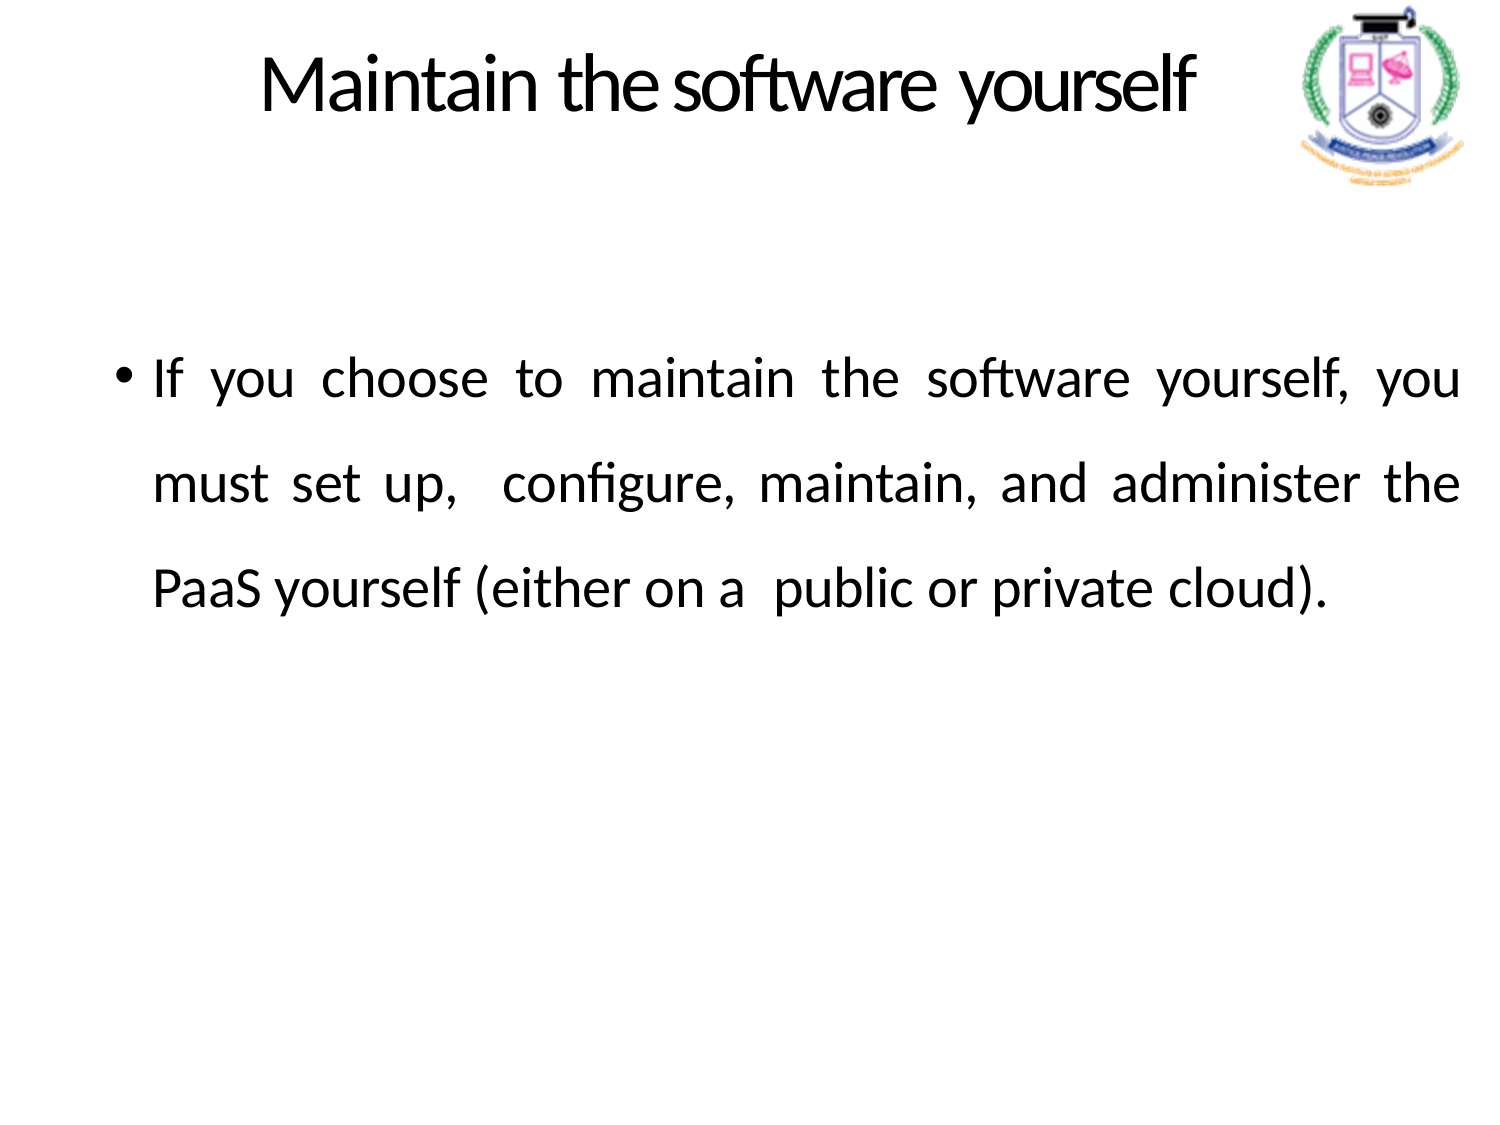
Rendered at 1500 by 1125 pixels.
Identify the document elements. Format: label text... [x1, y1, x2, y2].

title Maintain the software yourself [114, 0, 1340, 172]
picture [1283, 3, 1500, 203]
text_box If you choose to maintain the software yourself, you must set up, configure, maintain, and administer the PaaS yourself (either on a public or private cloud). [112, 294, 1463, 619]
